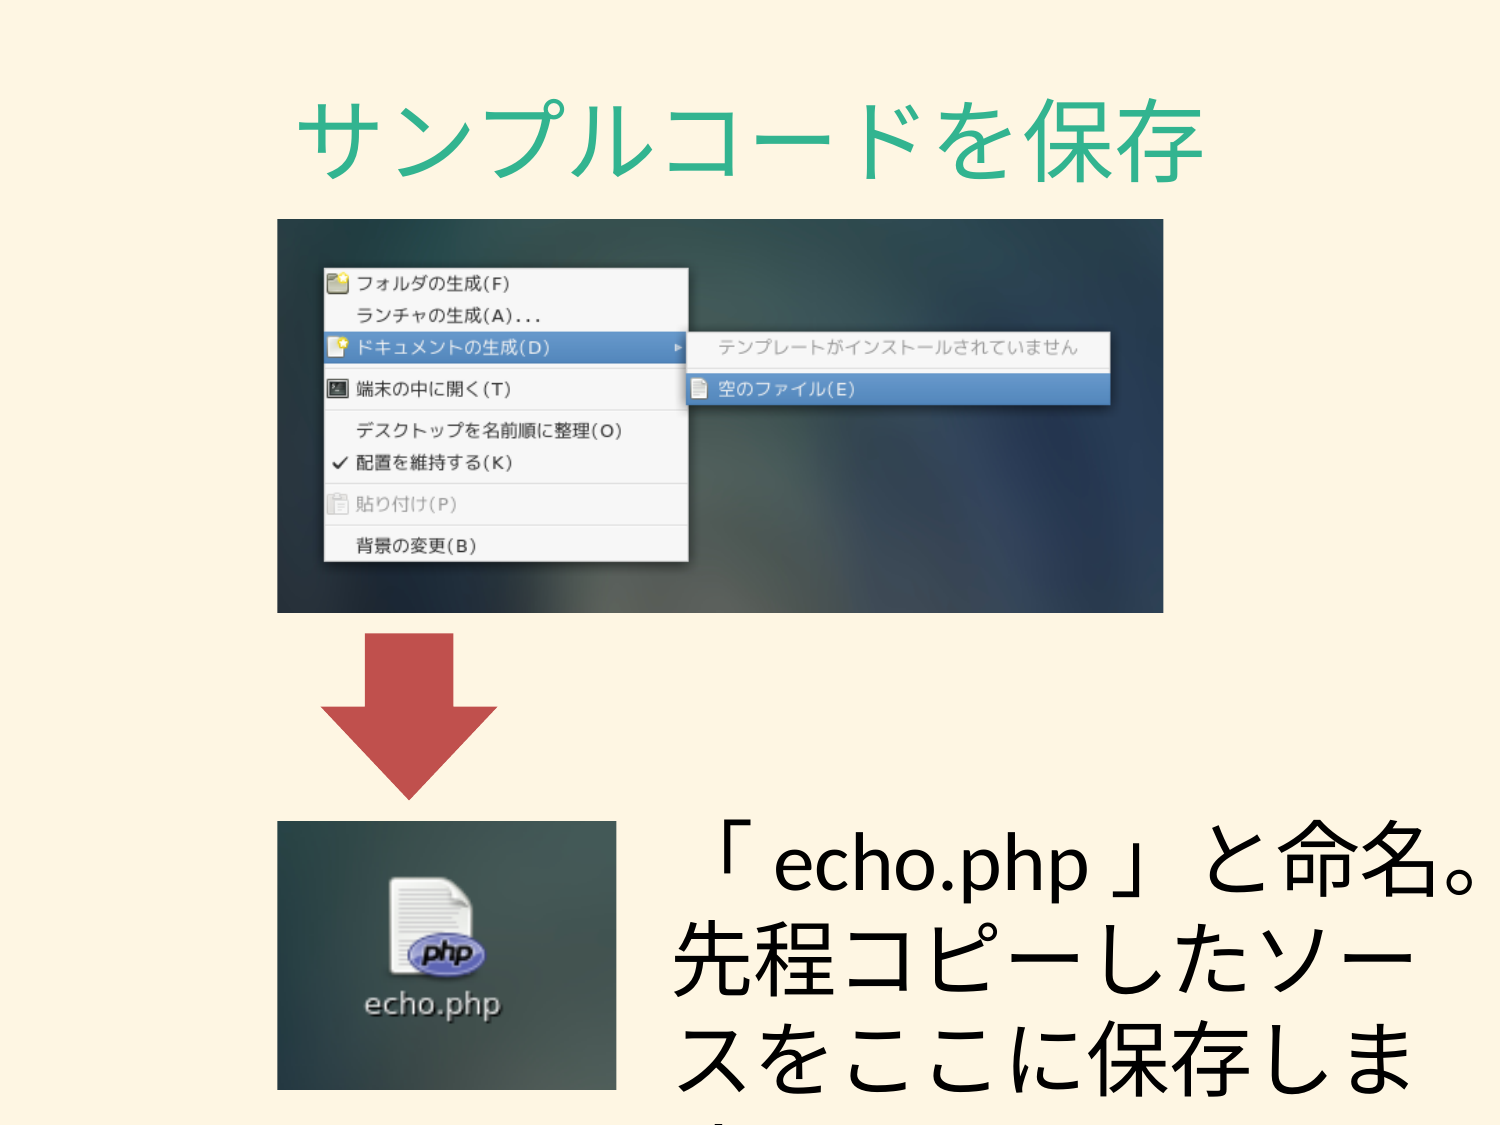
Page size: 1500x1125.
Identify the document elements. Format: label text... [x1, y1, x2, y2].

picture [277, 820, 617, 1091]
text_box [318, 631, 500, 803]
title サンプルコードを保存 [75, 45, 1425, 233]
text_box 「echo.php」と命名。 先程コピーしたソースをここに保存します。 [655, 799, 1459, 1125]
picture [277, 219, 1164, 613]
